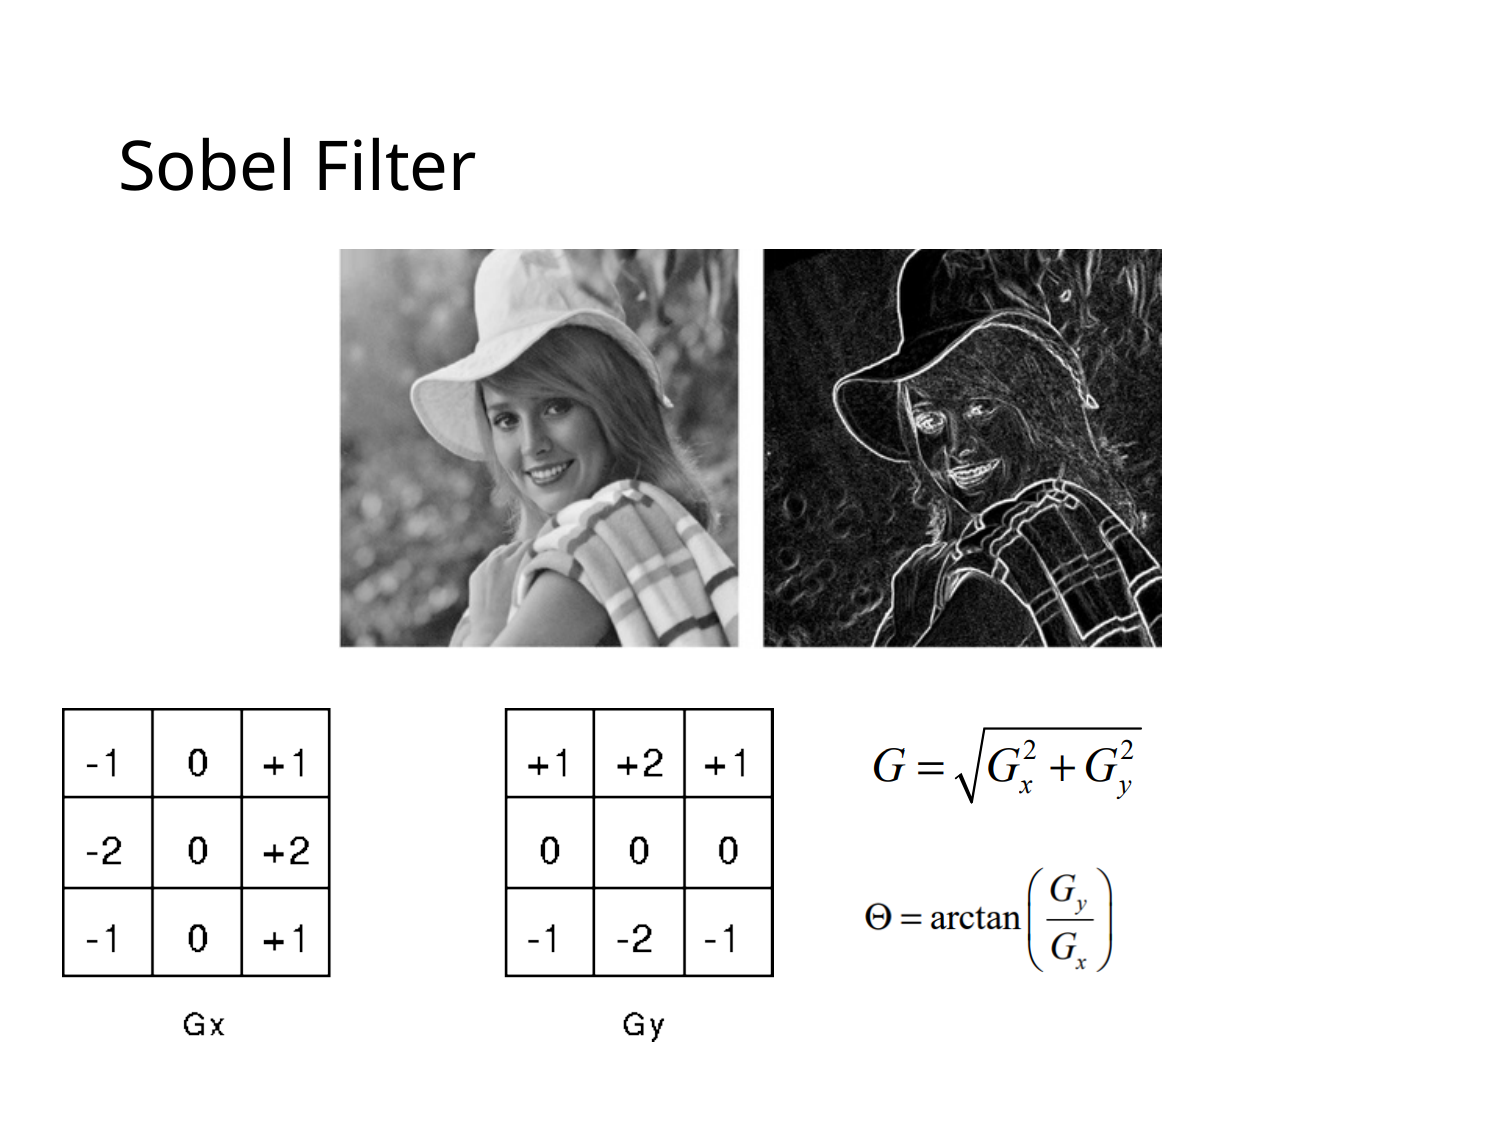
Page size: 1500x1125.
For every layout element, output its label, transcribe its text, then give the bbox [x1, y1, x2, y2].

title Sobel Filter [103, 59, 1397, 278]
picture [850, 708, 1164, 808]
picture [850, 862, 1129, 979]
picture [62, 708, 774, 1042]
picture [338, 249, 1162, 649]
